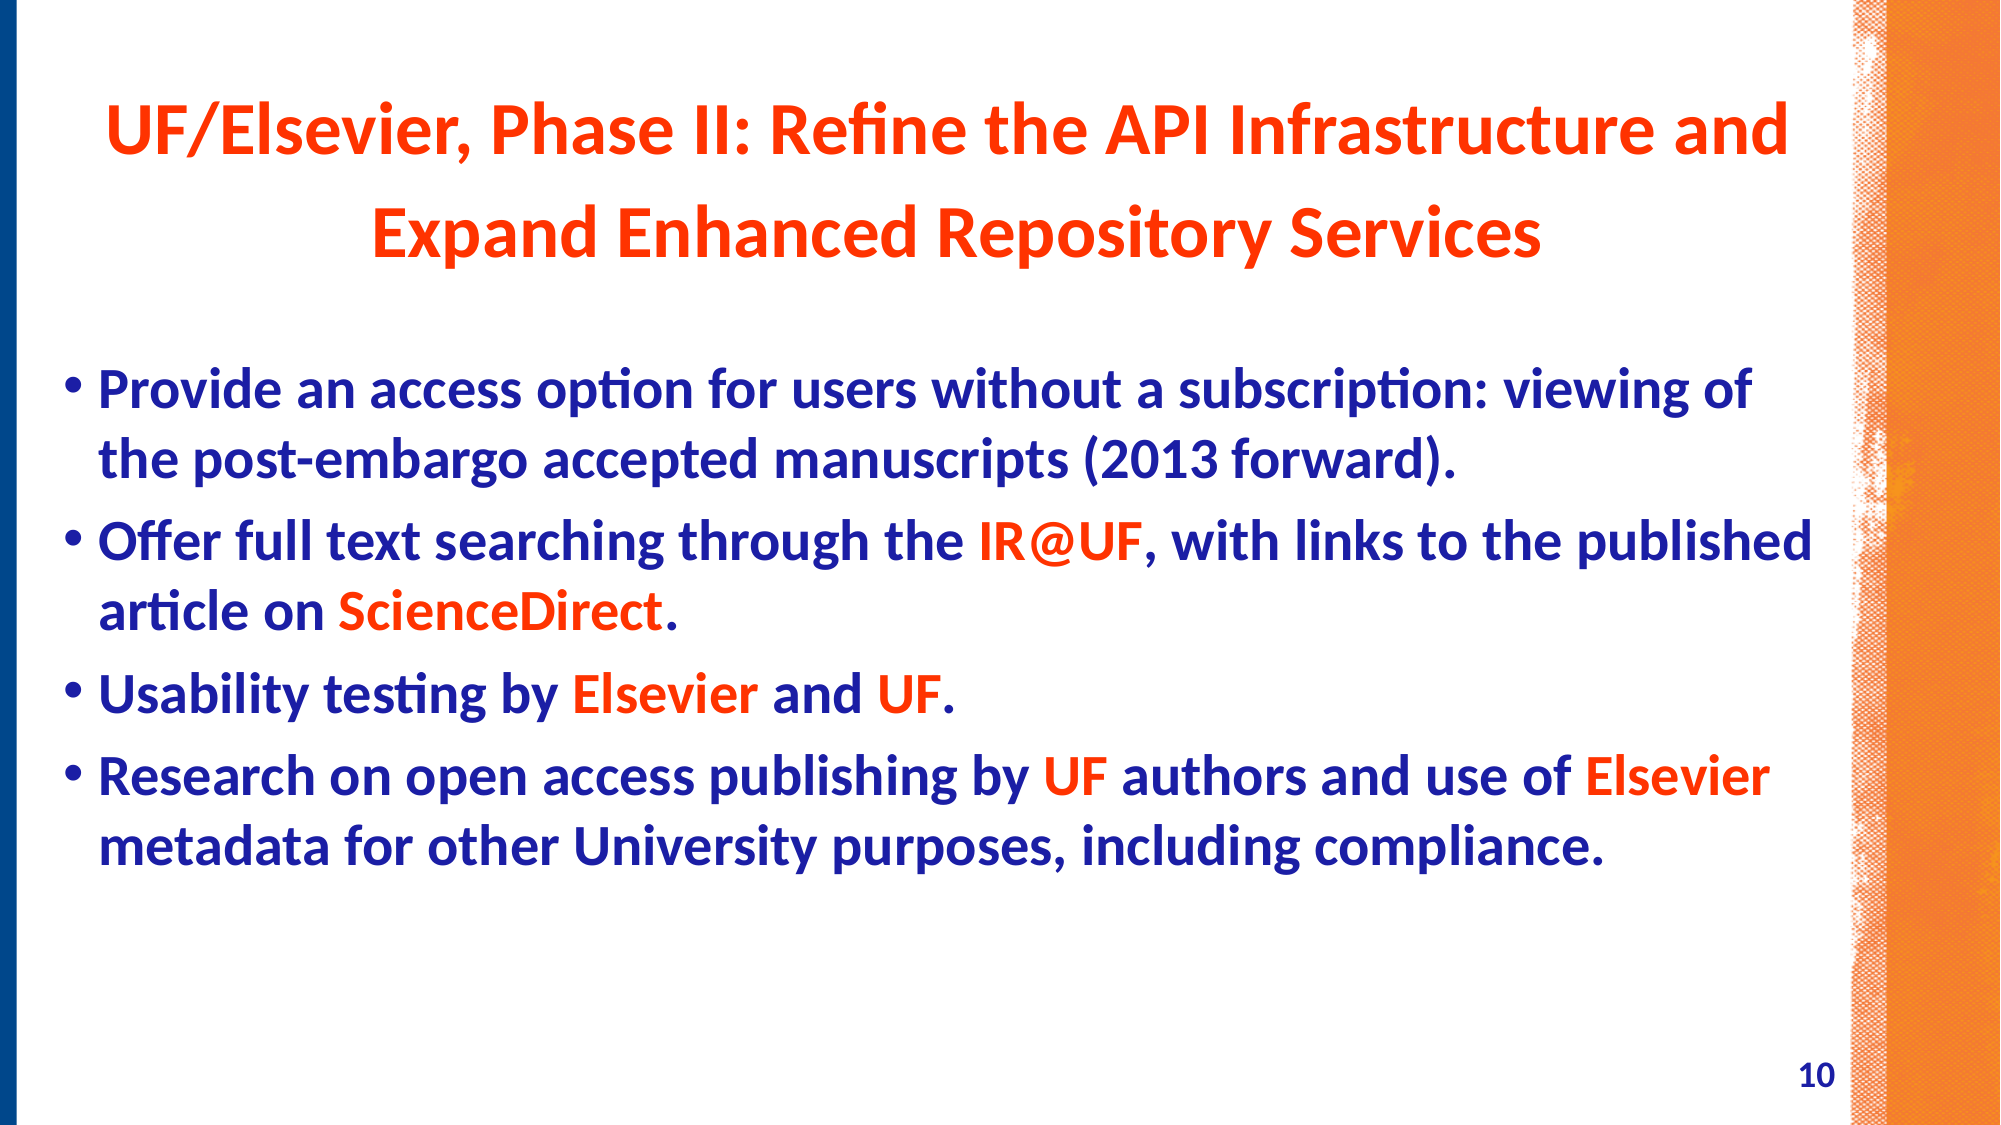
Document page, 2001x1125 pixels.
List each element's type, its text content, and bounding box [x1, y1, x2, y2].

text_box 10 [1770, 1042, 1850, 1103]
text_box UF/Elsevier, Phase II: Refine the API Infrastructure and Expand Enhanced Repository Services Provide an access option for users without a subscription: viewing of the post-embargo accepted manuscripts (2013 forward). Offer full text searching through the IR@UF, with links to the published article on ScienceDirect. Usability testing by Elsevier and UF. Research on open access publishing by UF authors and use of Elsevier metadata for other University purposes, including compliance. [48, 170, 1850, 1015]
